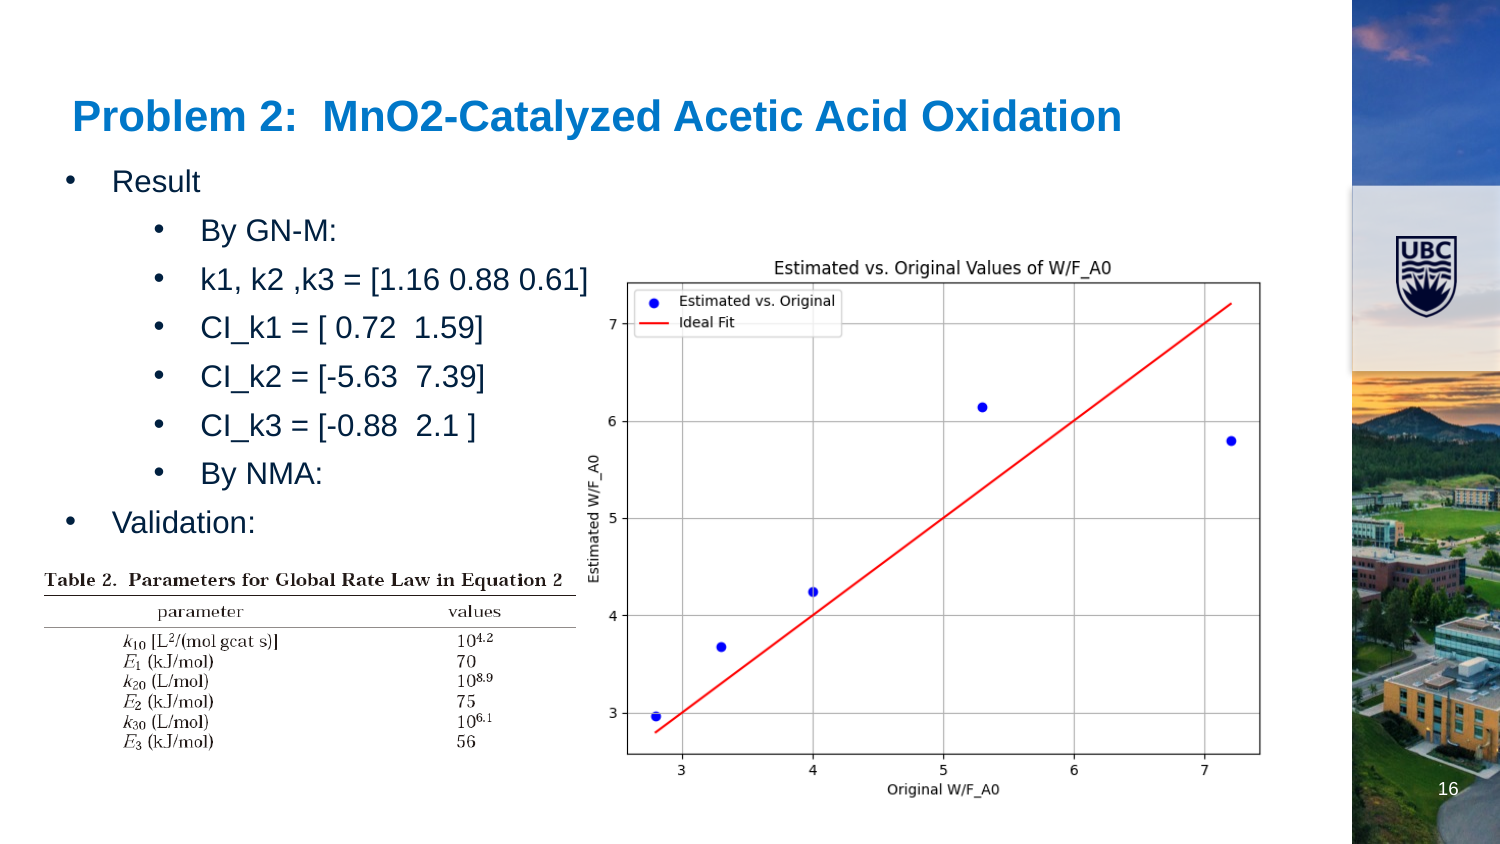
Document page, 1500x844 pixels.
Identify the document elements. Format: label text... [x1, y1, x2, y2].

picture [1352, 372, 1500, 844]
title Problem 2: MnO2-Catalyzed Acetic Acid Oxidation [71, 67, 1329, 170]
picture [1352, 0, 1500, 185]
picture [40, 208, 1341, 821]
picture [1396, 236, 1457, 318]
list Result By GN-M: k1, k2 ,k3 = [1.16 0.88 0.61] CI_k1 = [ 0.72 1.59] CI_k2 = [-5.63 7.39] CI_k3 = [-0.88 2.1 ] By NMA: Validation: [64, 150, 597, 553]
